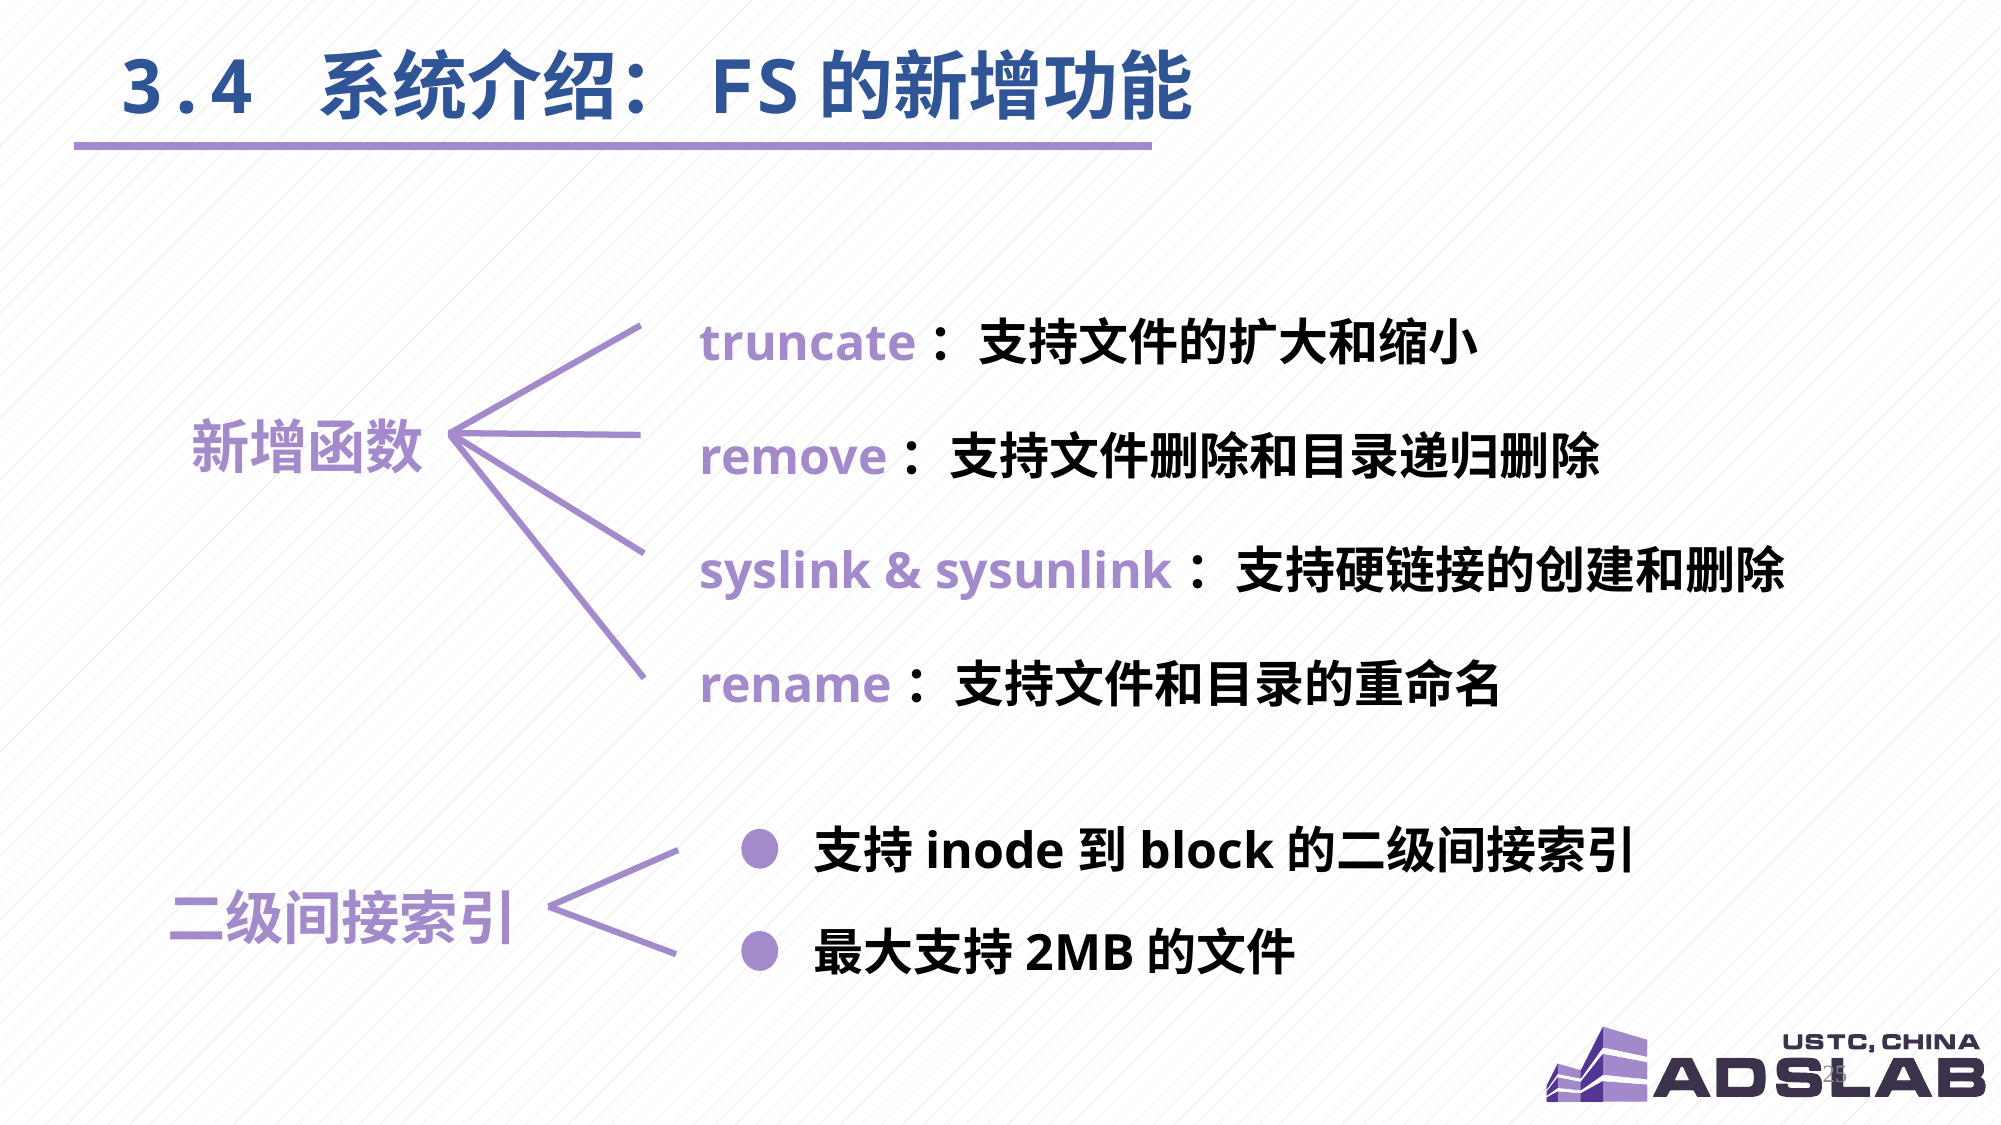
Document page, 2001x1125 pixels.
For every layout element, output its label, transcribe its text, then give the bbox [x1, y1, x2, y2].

text_box 新增函数 [176, 402, 449, 488]
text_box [548, 906, 677, 955]
text_box truncate：支持文件的扩大和缩小 remove：支持文件删除和目录递归删除 syslink & sysunlink：支持硬链接的创建和删除 rename：支持文件和目录的重命名 [684, 249, 1838, 720]
text_box [170, 176, 1786, 629]
list 二级间接索引 [152, 839, 562, 979]
text_box 最大支持2MB的文件 [798, 913, 1800, 988]
text_box [741, 828, 779, 869]
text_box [449, 434, 644, 679]
text_box [741, 930, 779, 971]
text_box 支持inode到block的二级间接索引 [798, 810, 1800, 886]
picture [1540, 1024, 1991, 1103]
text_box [449, 325, 641, 433]
title 3.4 系统介绍：FS的新增功能 [104, 33, 1830, 147]
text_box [548, 849, 679, 907]
